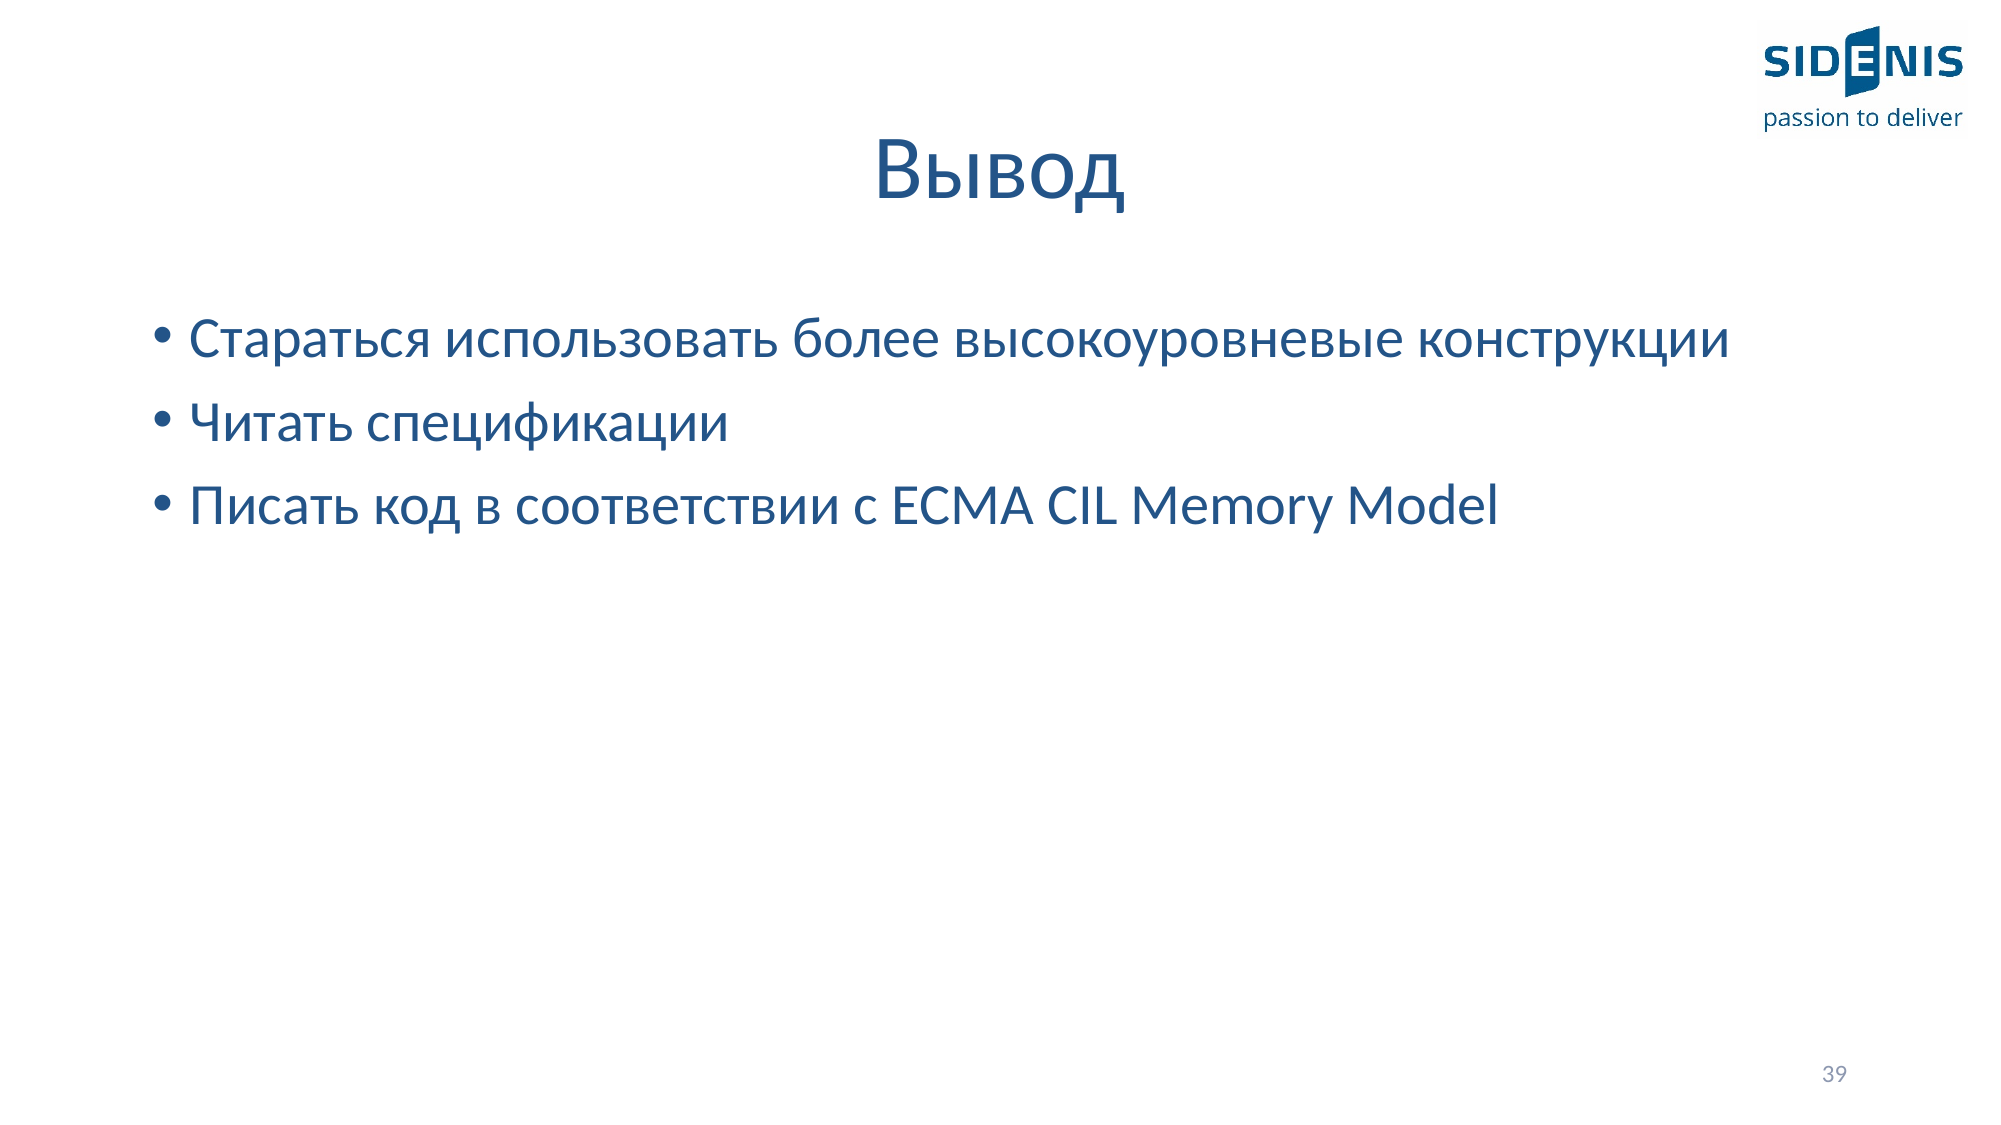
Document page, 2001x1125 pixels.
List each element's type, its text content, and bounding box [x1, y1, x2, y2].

list Стараться использовать более высокоуровневые конструкции Читать спецификации Писать код в соответствии с ECMA CIL Memory Model [137, 299, 1863, 1014]
slide_number 39 [1412, 1042, 1863, 1103]
picture [1757, 20, 1968, 139]
title Вывод [137, 59, 1863, 278]
